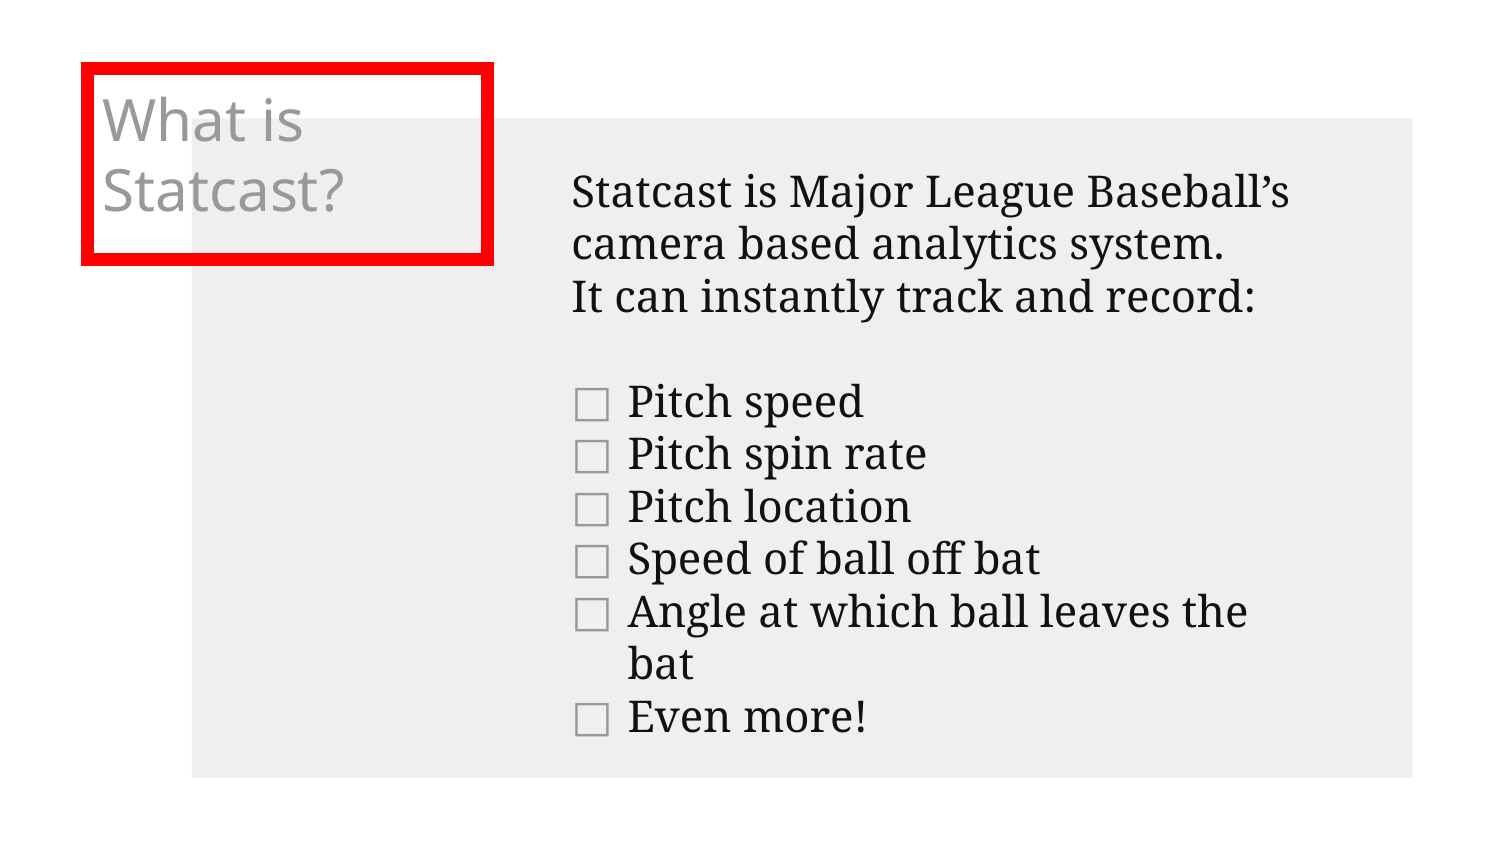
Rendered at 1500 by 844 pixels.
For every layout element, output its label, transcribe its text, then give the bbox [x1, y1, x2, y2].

title What is Statcast? [81, 62, 494, 266]
list Statcast is Major League Baseball’s camera based analytics system. It can instantly track and record: Pitch speed Pitch spin rate Pitch location Speed of ball off bat Angle at which ball leaves the bat Even more! [556, 148, 1322, 752]
